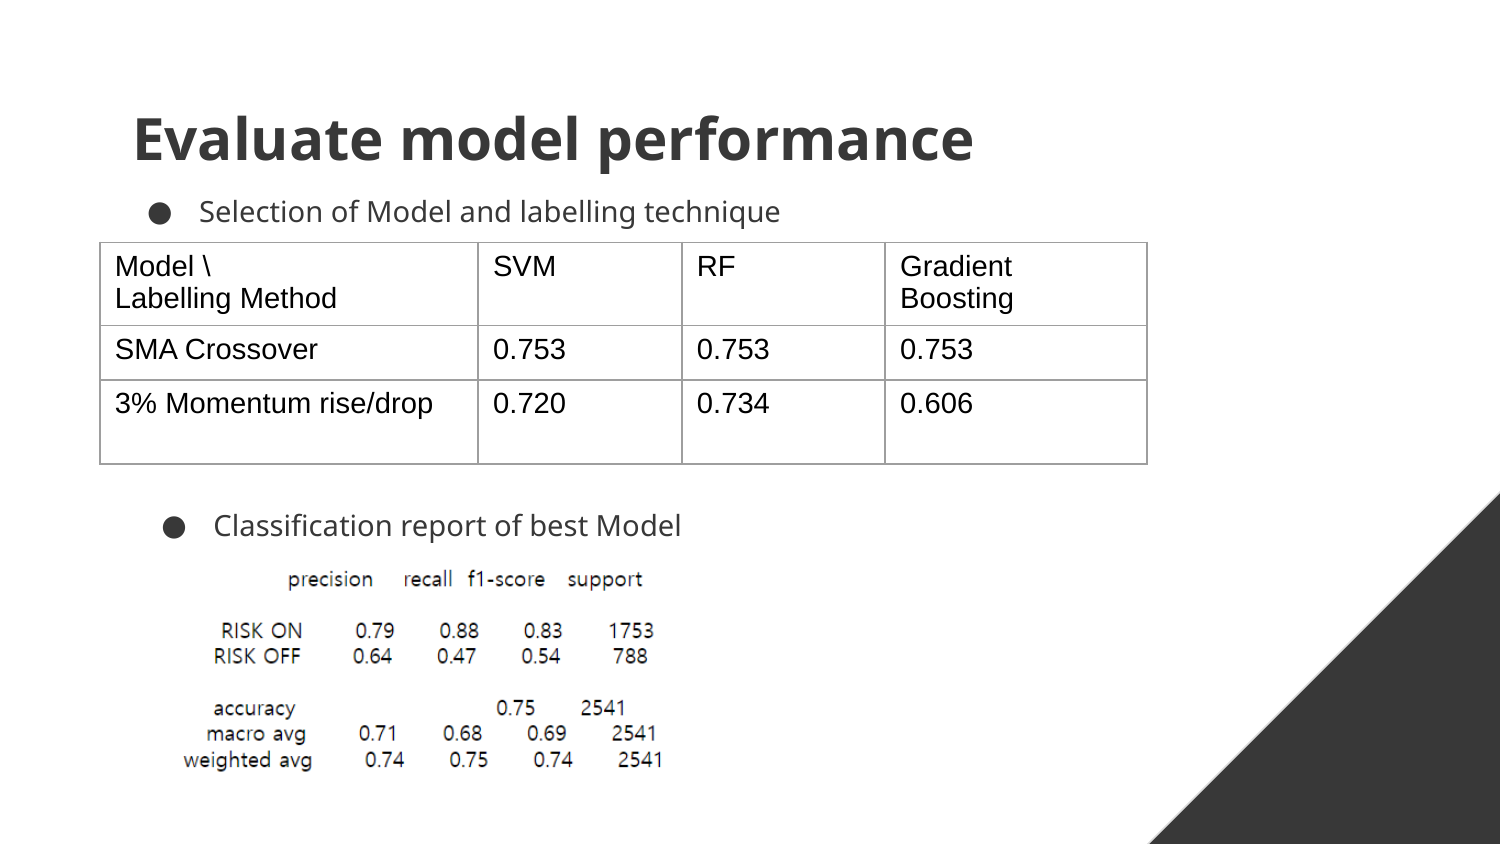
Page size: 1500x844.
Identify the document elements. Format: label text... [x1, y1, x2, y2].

table_header Gradient Boosting [886, 243, 1146, 325]
table_header Model \ Labelling Method [101, 243, 477, 325]
title Evaluate model performance [116, 87, 1139, 174]
table_cell 0.606 [886, 381, 1146, 463]
table_header SVM [479, 243, 681, 325]
table_cell 0.753 [886, 326, 1146, 379]
picture [169, 561, 681, 787]
text_box Classification report of best Model [123, 492, 1120, 579]
table_cell 0.753 [683, 326, 884, 379]
table_cell 0.753 [479, 326, 681, 379]
table_cell 3% Momentum rise/drop [101, 381, 477, 463]
table_cell 0.720 [479, 381, 681, 463]
list Selection of Model and labelling technique [109, 178, 1106, 242]
table_cell 0.734 [683, 381, 884, 463]
table_cell SMA Crossover [101, 326, 477, 379]
table_header RF [683, 243, 884, 325]
